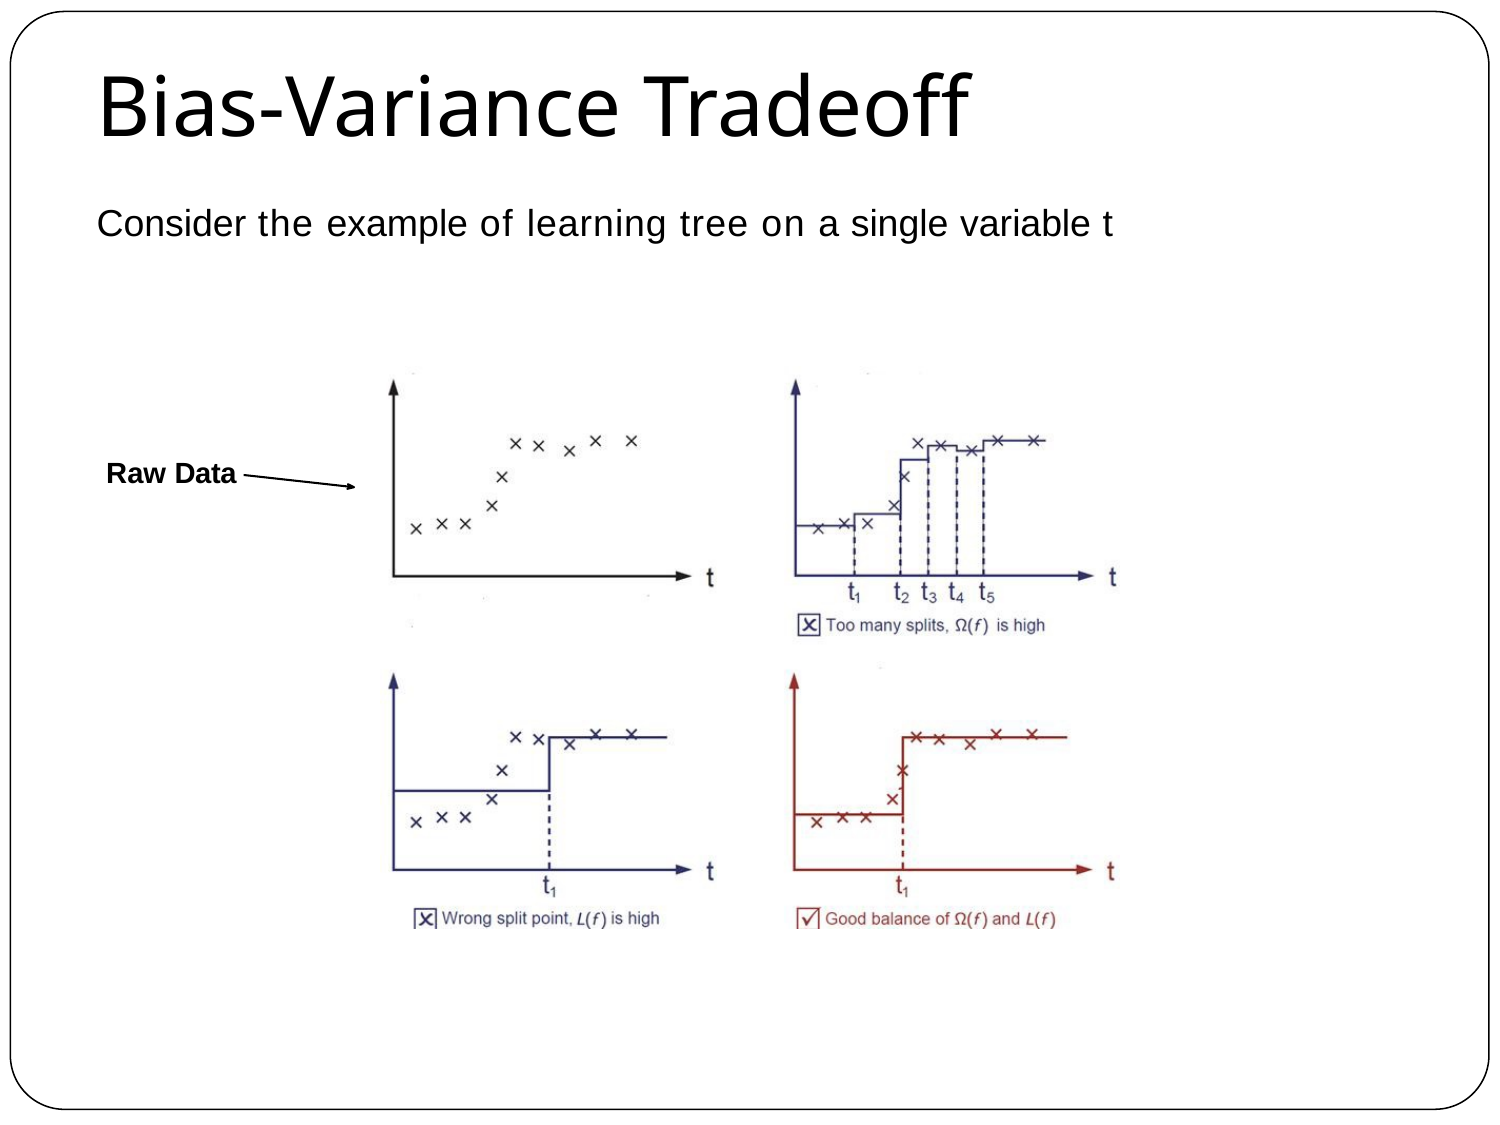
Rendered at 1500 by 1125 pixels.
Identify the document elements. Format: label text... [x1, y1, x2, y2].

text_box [242, 473, 356, 491]
text_box Raw Data [104, 452, 240, 490]
text_box Consider the example of learning tree on a single variable t [94, 196, 1128, 244]
title Bias-Variance Tradeoff [94, 0, 1370, 154]
picture [379, 366, 1120, 929]
